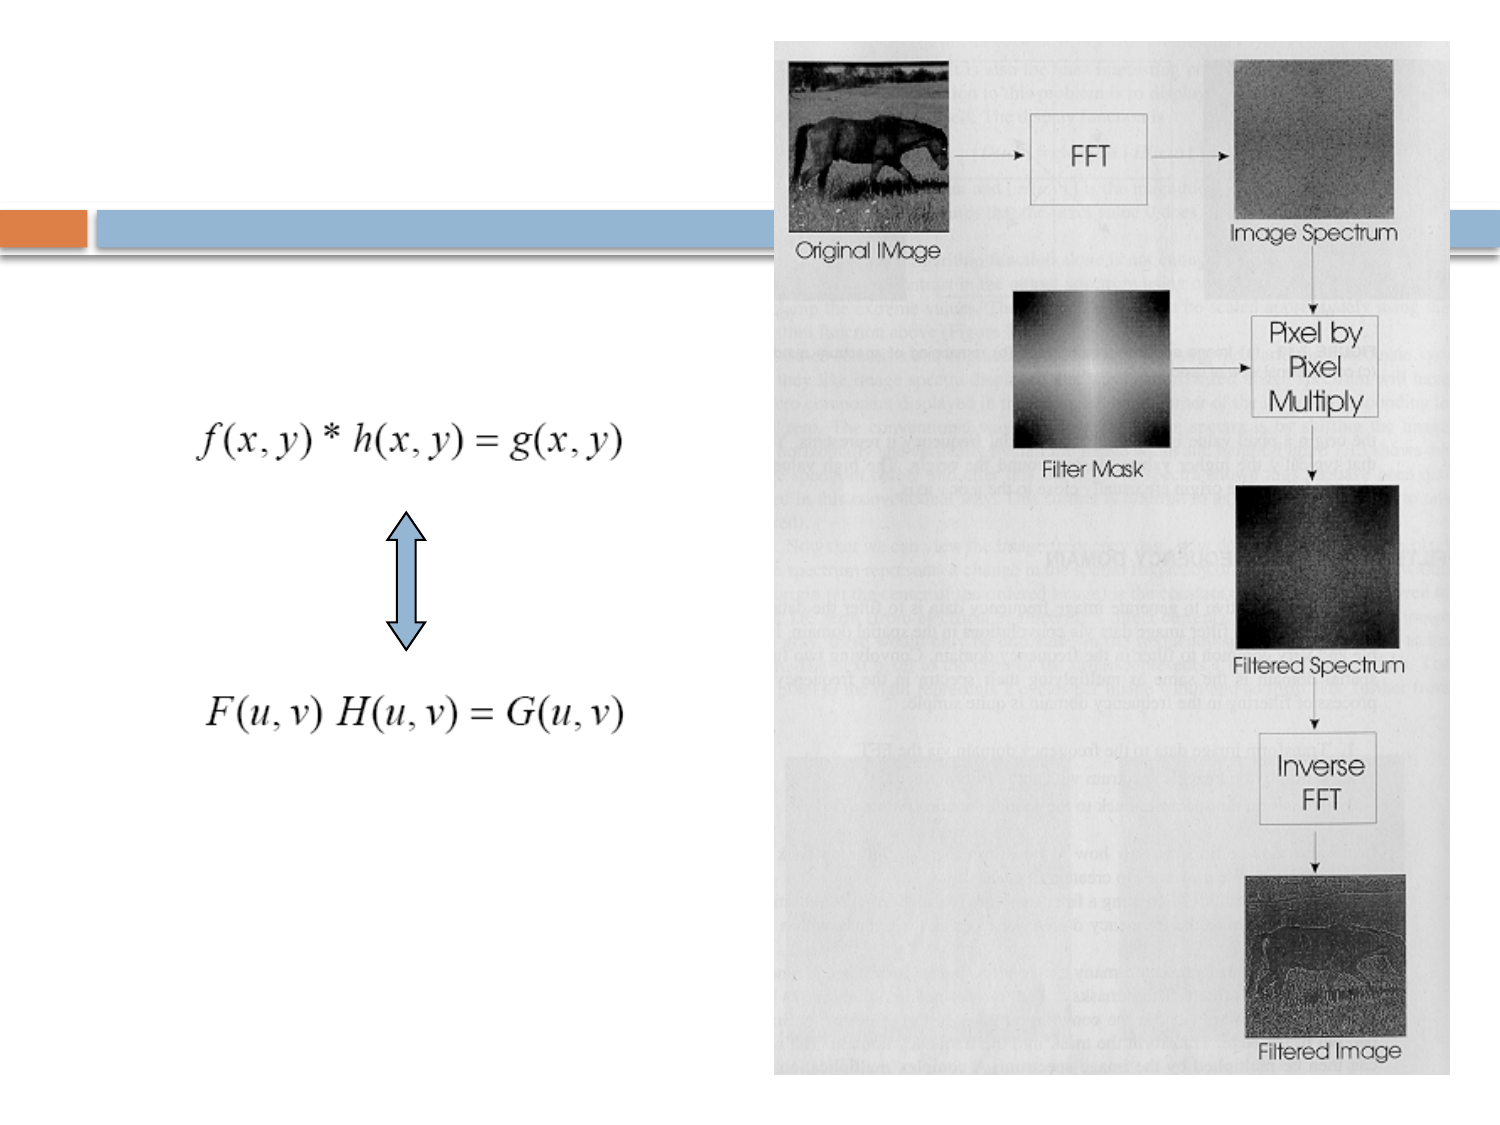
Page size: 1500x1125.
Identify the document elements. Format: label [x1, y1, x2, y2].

picture [199, 674, 630, 749]
picture [774, 40, 1451, 1076]
text_box [387, 512, 426, 650]
picture [174, 399, 629, 480]
